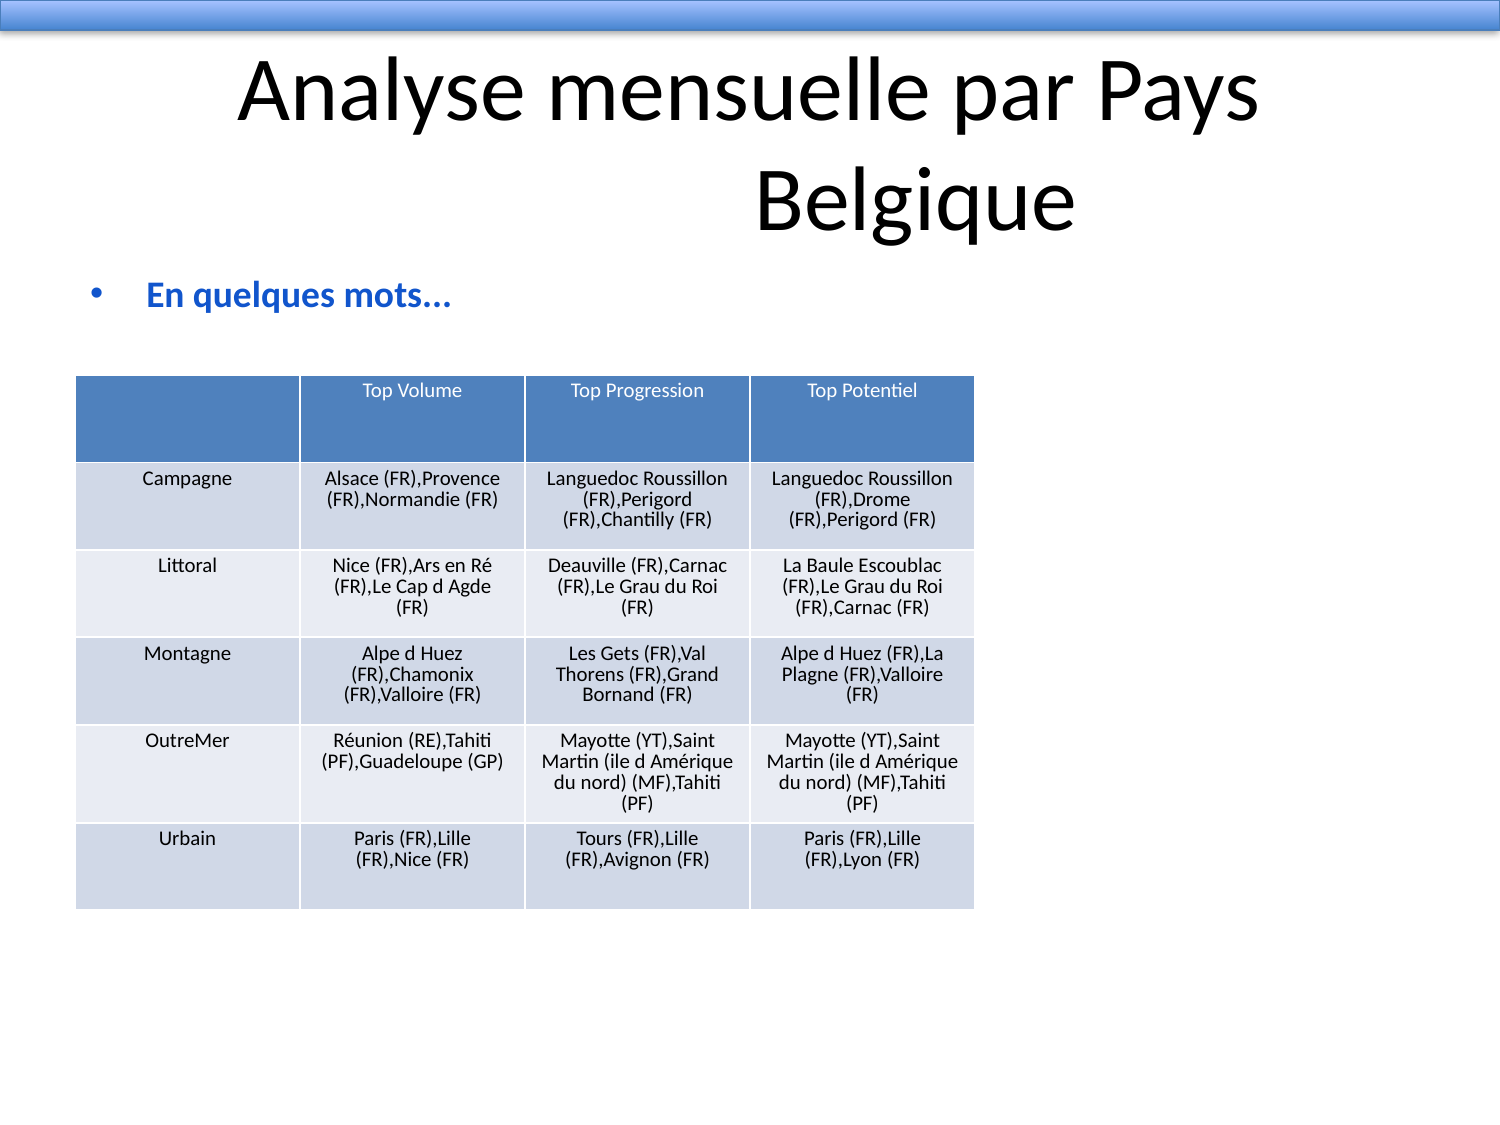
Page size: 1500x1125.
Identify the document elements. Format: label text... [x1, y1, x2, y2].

table_header [76, 376, 299, 462]
table_cell Paris (FR),Lille (FR),Nice (FR) [301, 824, 524, 909]
table_cell Urbain [76, 824, 299, 909]
table_cell La Baule Escoublac (FR),Le Grau du Roi (FR),Carnac (FR) [751, 551, 974, 636]
table_cell Mayotte (YT),Saint Martin (ile d Amérique du nord) (MF),Tahiti (PF) [751, 726, 974, 822]
table_cell Mayotte (YT),Saint Martin (ile d Amérique du nord) (MF),Tahiti (PF) [526, 726, 749, 822]
table_cell Alpe d Huez (FR),Chamonix (FR),Valloire (FR) [301, 638, 524, 724]
table_cell Montagne [76, 638, 299, 724]
table_cell Campagne [76, 463, 299, 549]
table_header Top Potentiel [751, 376, 974, 462]
table_cell Les Gets (FR),Val Thorens (FR),Grand Bornand (FR) [526, 638, 749, 724]
table_cell Alpe d Huez (FR),La Plagne (FR),Valloire (FR) [751, 638, 974, 724]
table_cell Deauville (FR),Carnac (FR),Le Grau du Roi (FR) [526, 551, 749, 636]
table_cell Languedoc Roussillon (FR),Drome (FR),Perigord (FR) [751, 463, 974, 549]
table_cell Languedoc Roussillon (FR),Perigord (FR),Chantilly (FR) [526, 463, 749, 549]
list En quelques mots... [75, 262, 1425, 1005]
table_cell Paris (FR),Lille (FR),Lyon (FR) [751, 824, 974, 909]
table_cell Alsace (FR),Provence (FR),Normandie (FR) [301, 463, 524, 549]
table_cell Réunion (RE),Tahiti (PF),Guadeloupe (GP) [301, 726, 524, 822]
table_header Top Progression [526, 376, 749, 462]
table_cell Tours (FR),Lille (FR),Avignon (FR) [526, 824, 749, 909]
text_box [0, 0, 1500, 31]
table_header Top Volume [301, 376, 524, 462]
title Analyse mensuelle par Pays Belgique [75, 45, 1425, 233]
table_cell OutreMer [76, 726, 299, 822]
table_cell Littoral [76, 551, 299, 636]
table_cell Nice (FR),Ars en Ré (FR),Le Cap d Agde (FR) [301, 551, 524, 636]
